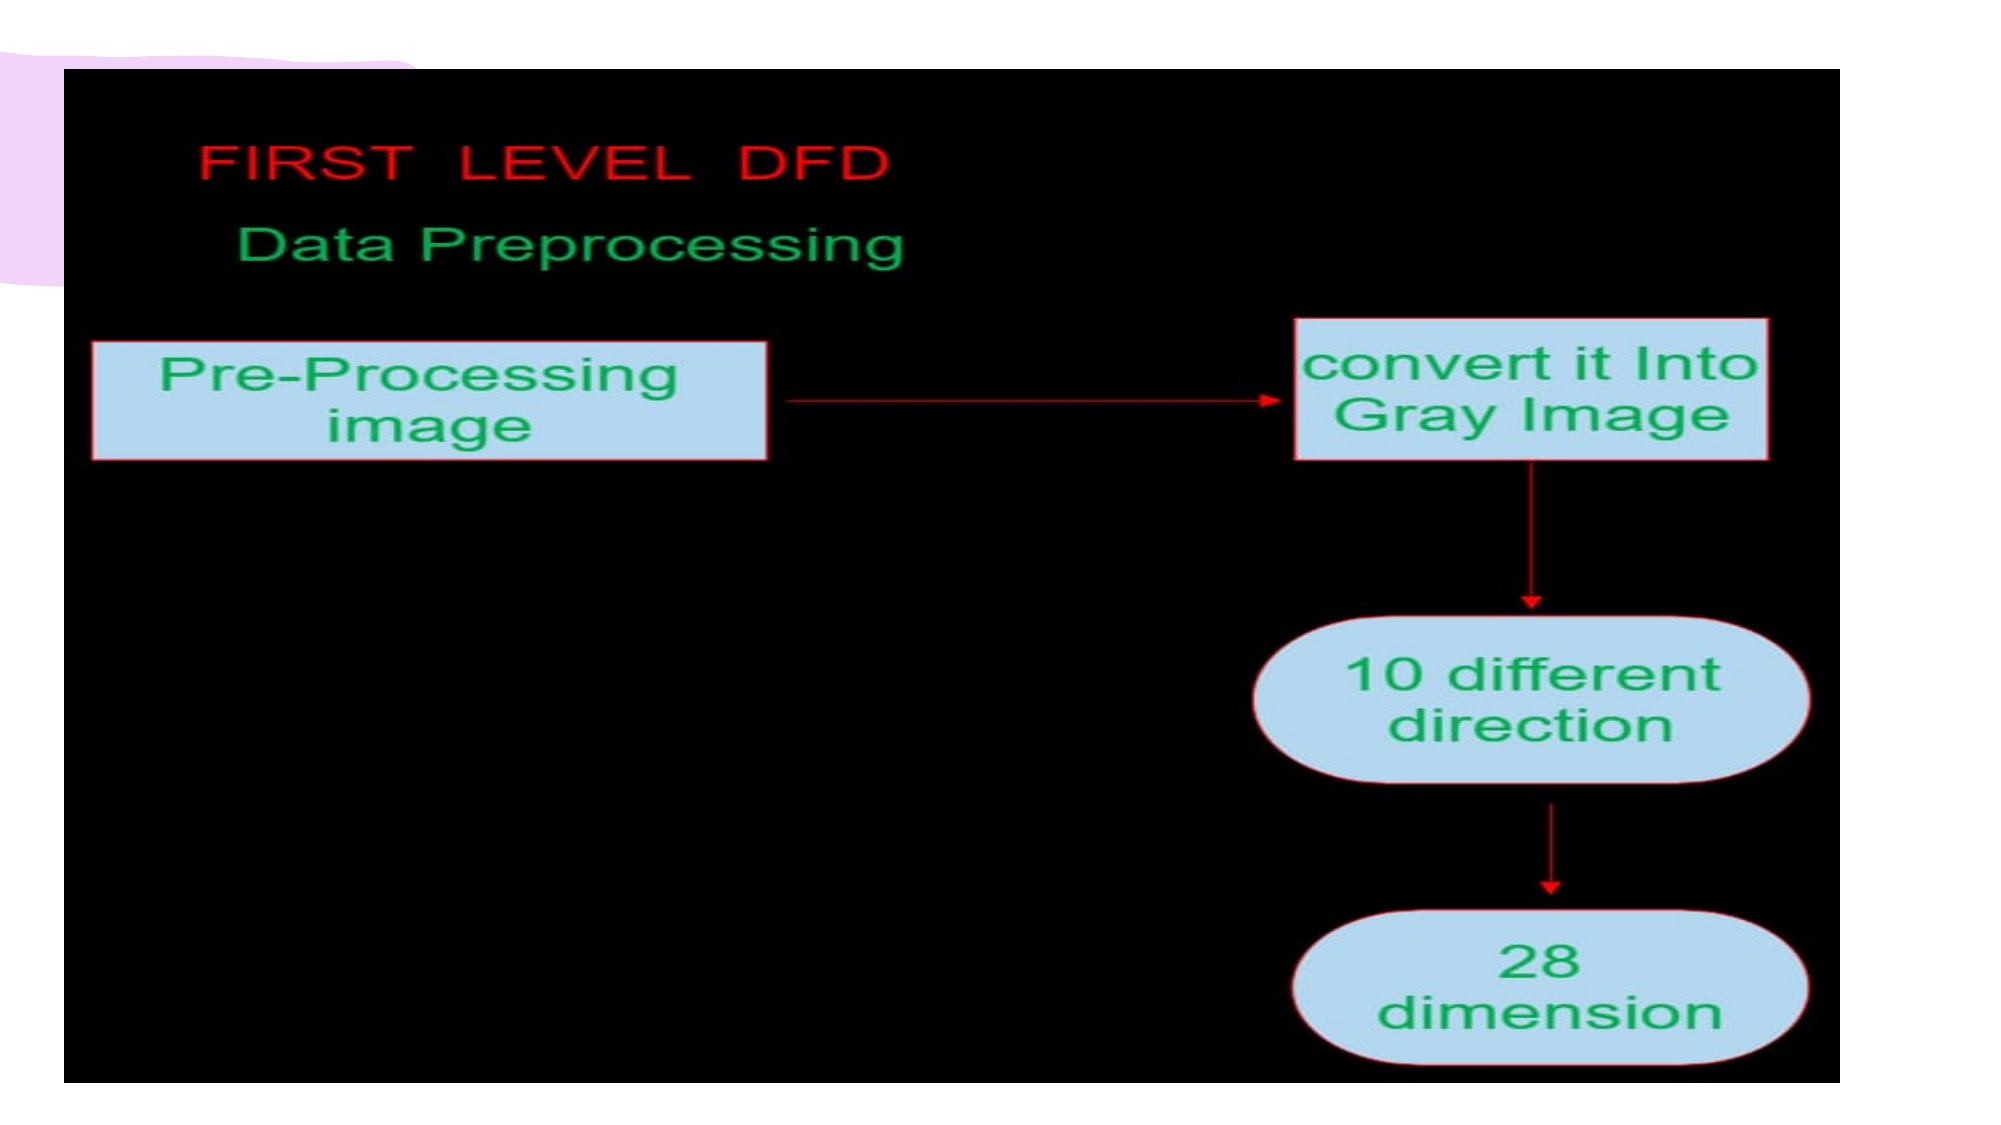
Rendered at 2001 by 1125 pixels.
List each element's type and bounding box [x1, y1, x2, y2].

list [64, 69, 1841, 1083]
